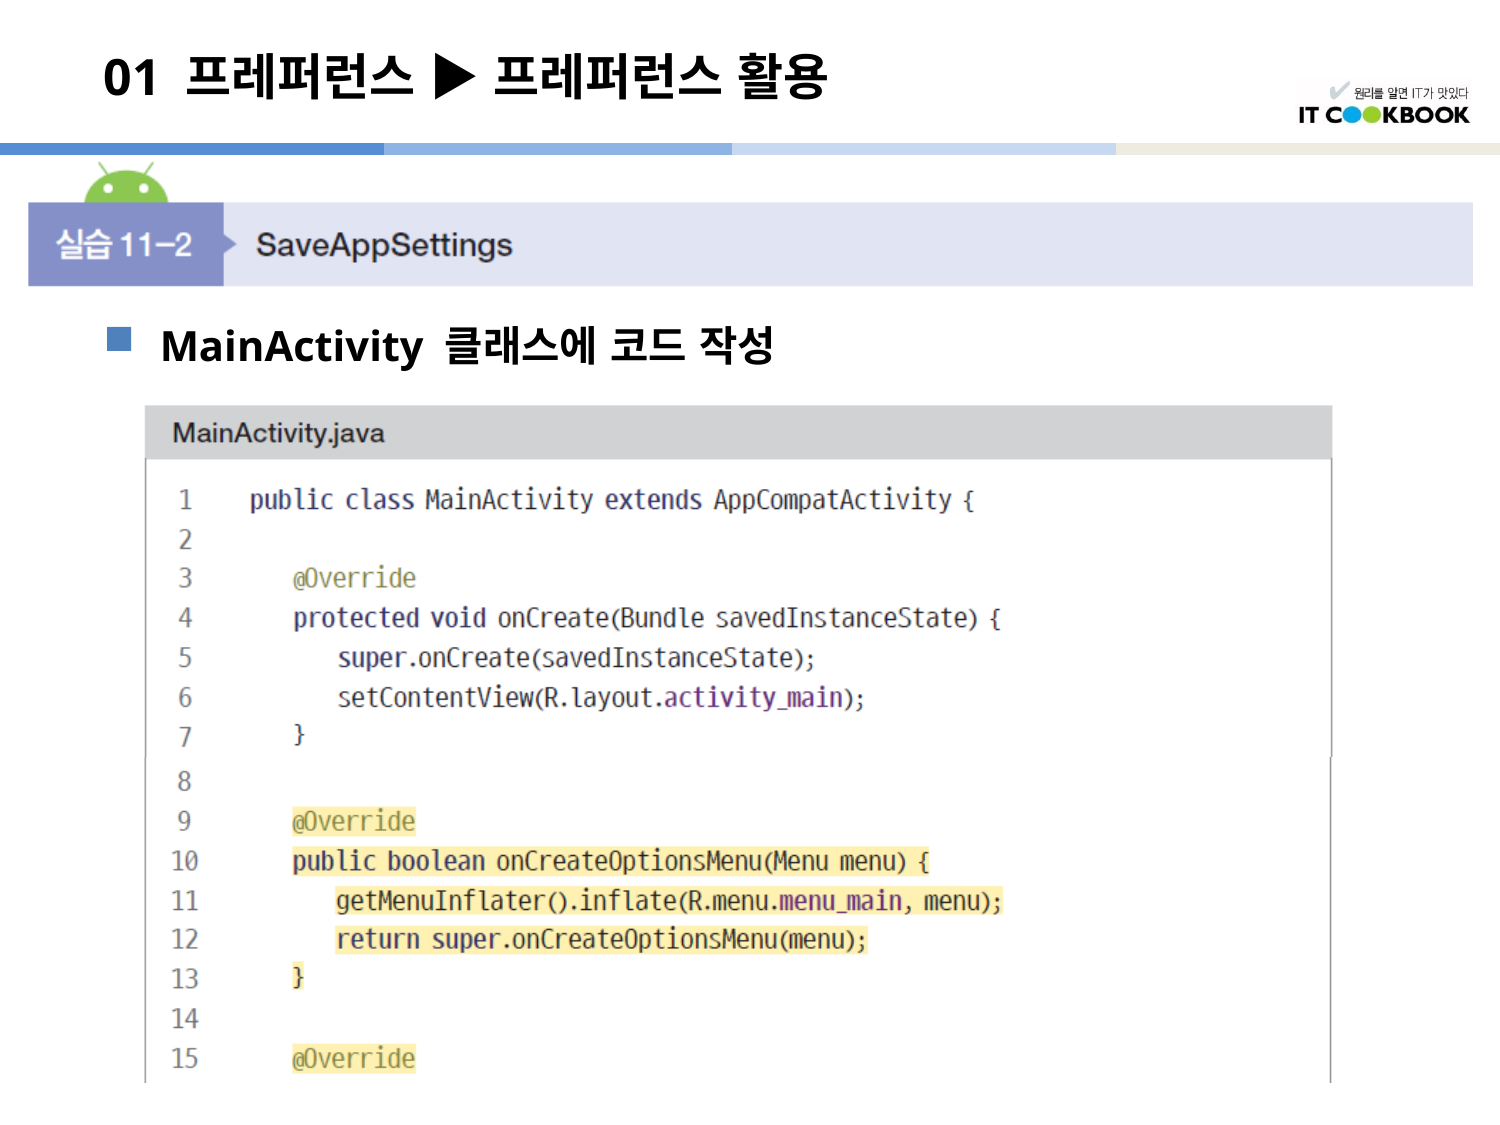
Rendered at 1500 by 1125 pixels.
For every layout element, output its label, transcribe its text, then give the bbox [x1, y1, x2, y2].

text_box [132, 396, 1361, 1083]
title 01 프레퍼런스 ▶ 프레퍼런스 활용 [88, 30, 1330, 121]
picture [27, 160, 1473, 288]
list MainActivity 클래스에 코드 작성 [88, 297, 1436, 1083]
picture [1295, 78, 1473, 125]
